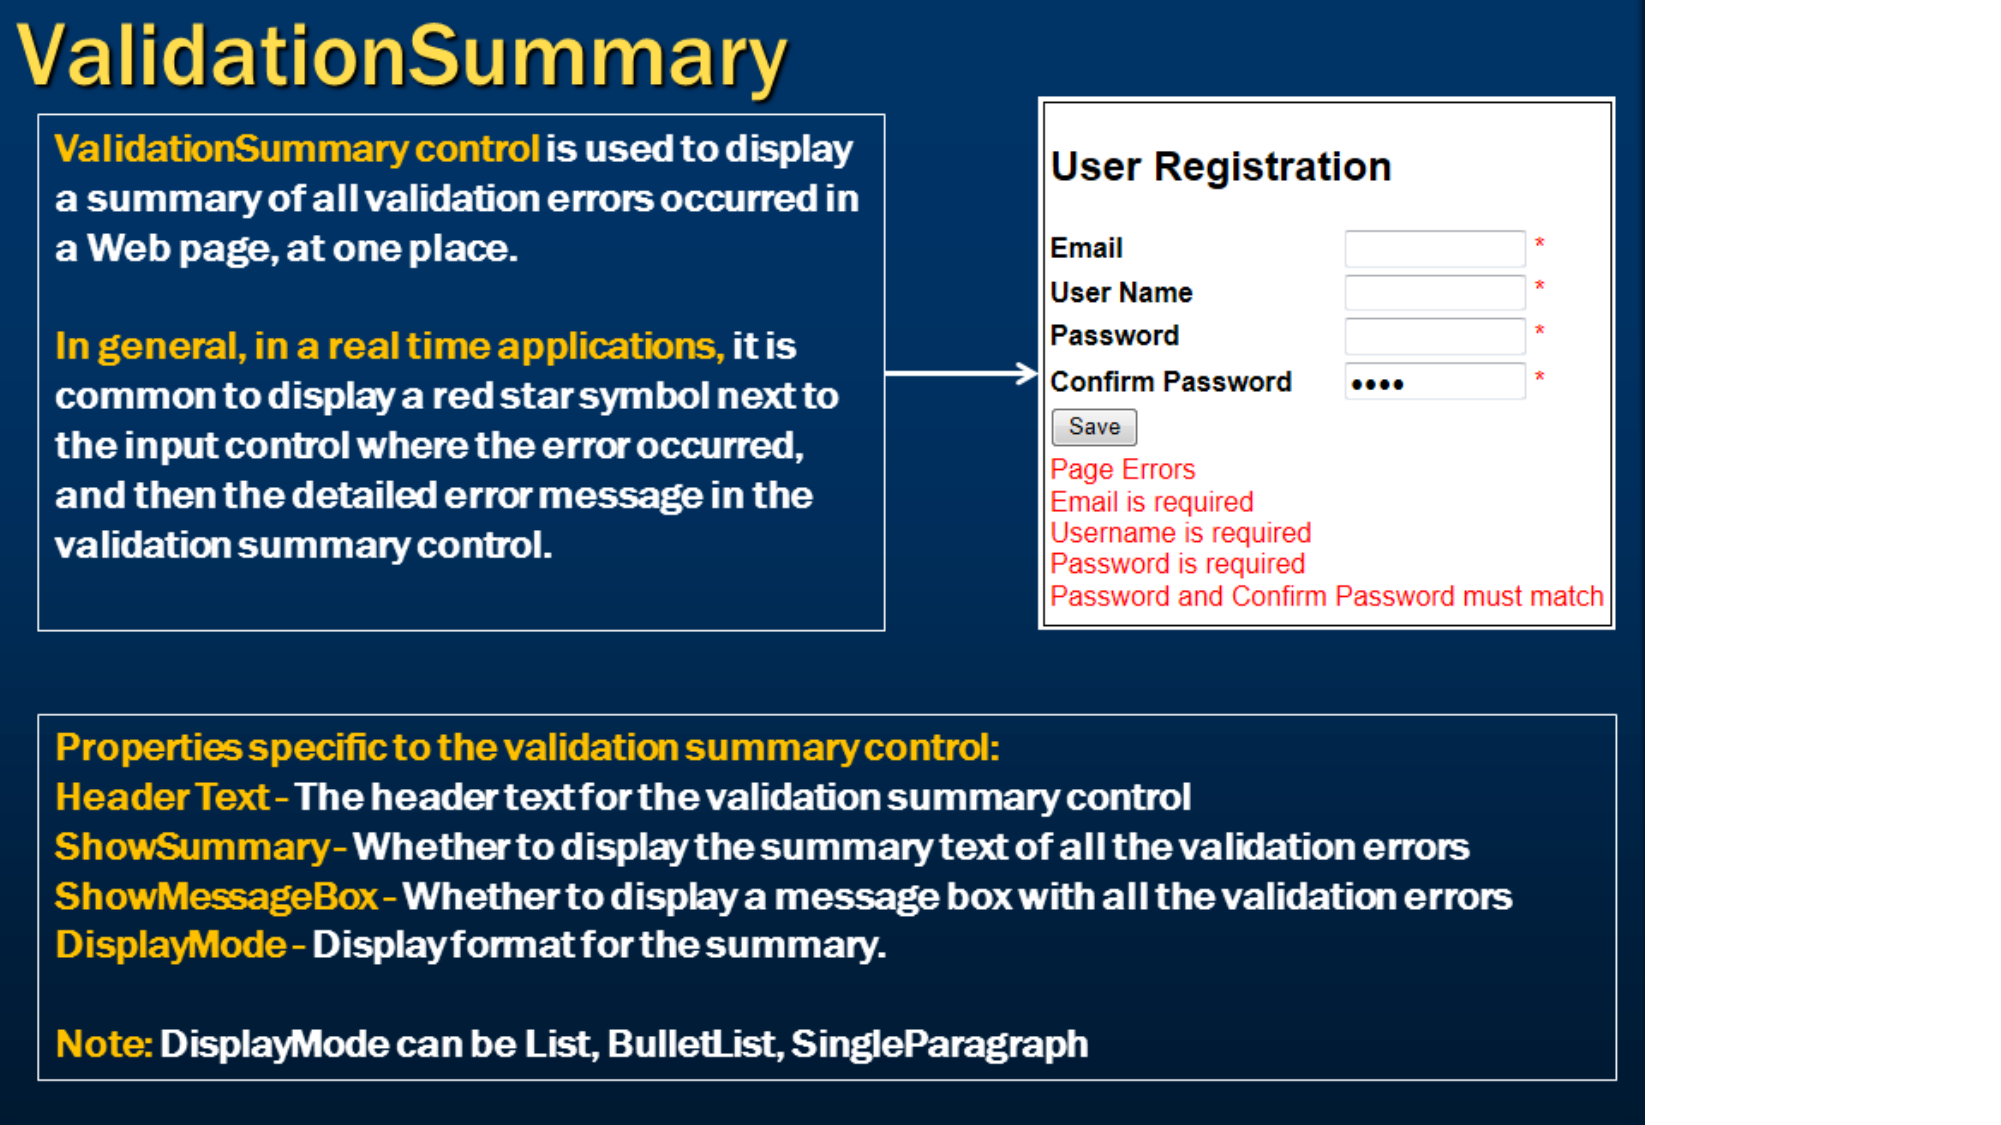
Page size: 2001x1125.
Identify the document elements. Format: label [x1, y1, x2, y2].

list [0, 0, 1645, 1125]
